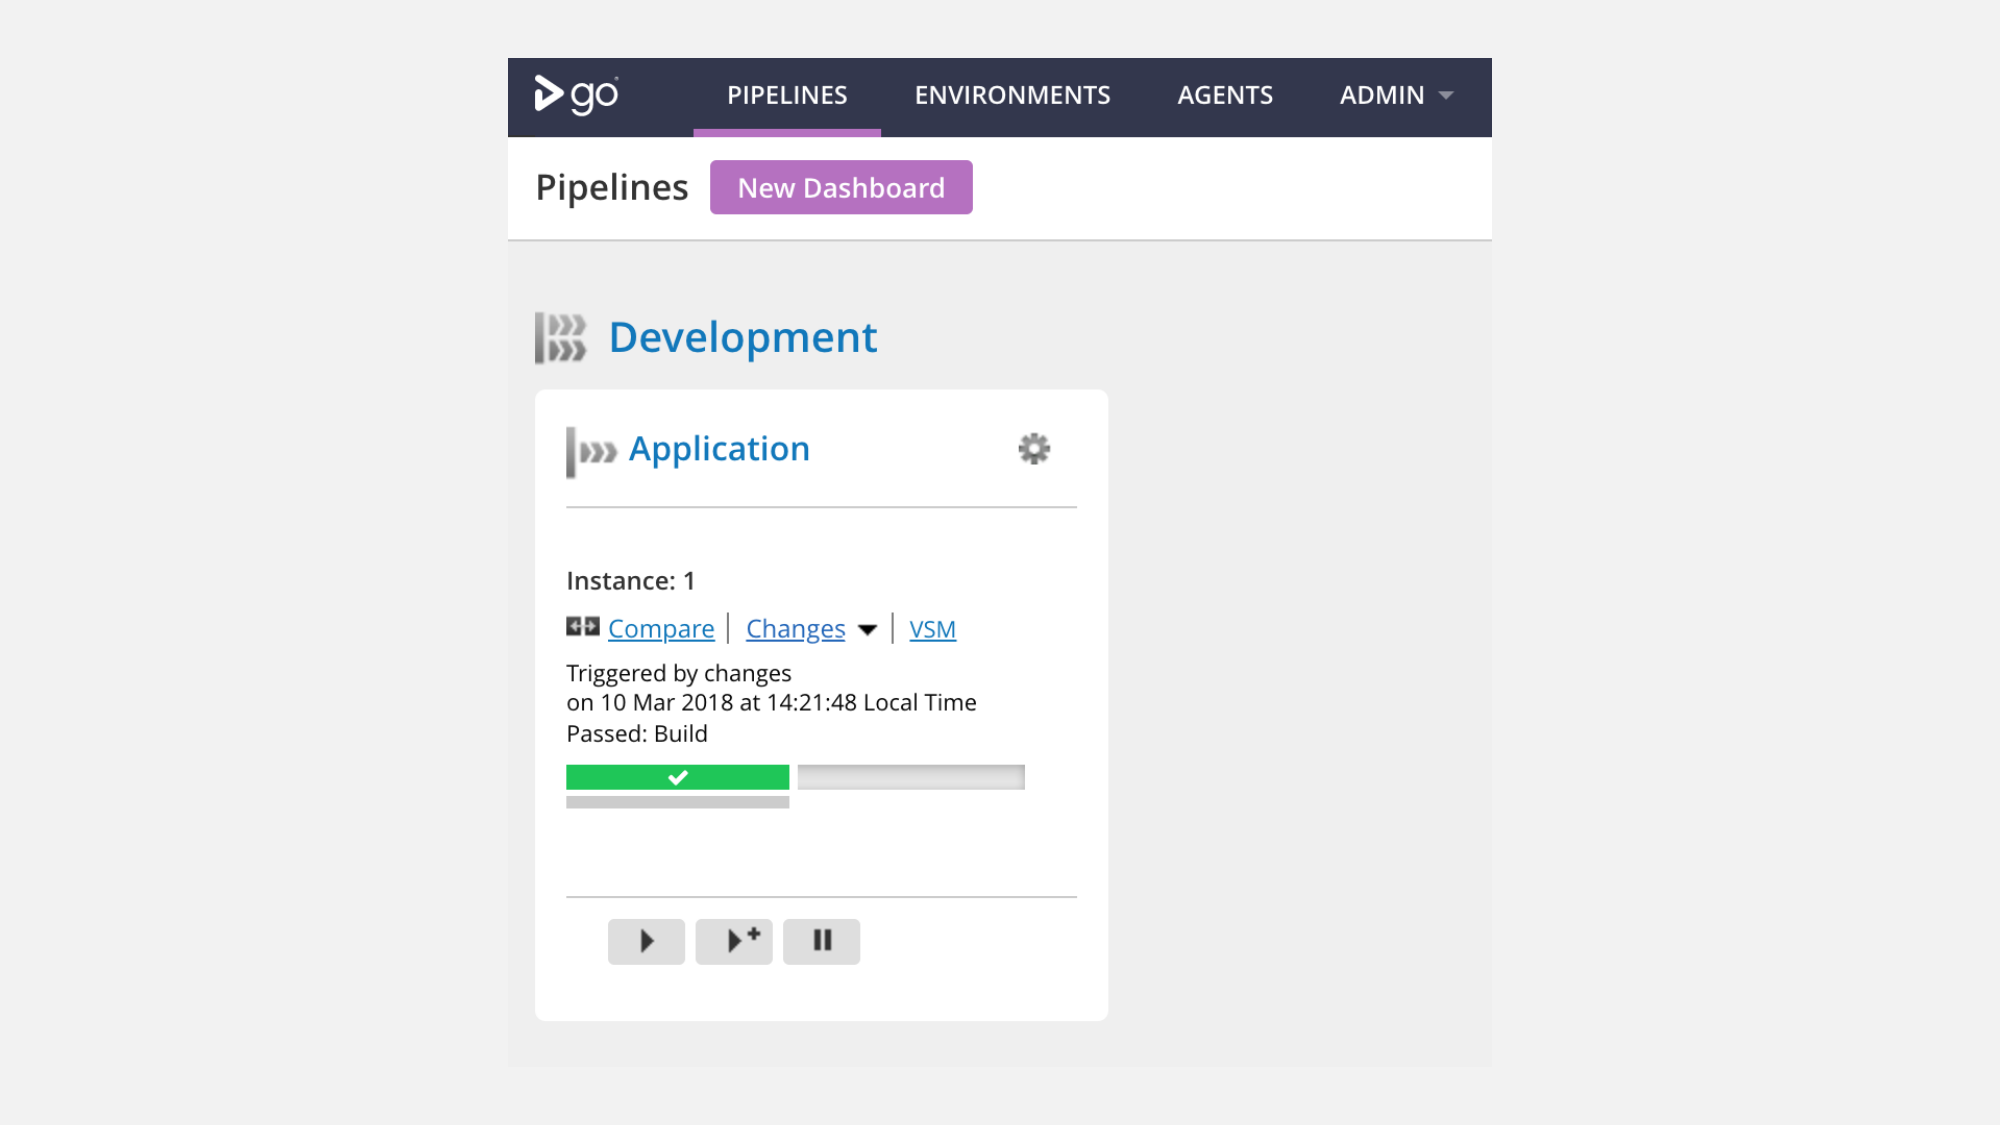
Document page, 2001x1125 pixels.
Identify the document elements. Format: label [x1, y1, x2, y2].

picture [508, 58, 1492, 1067]
